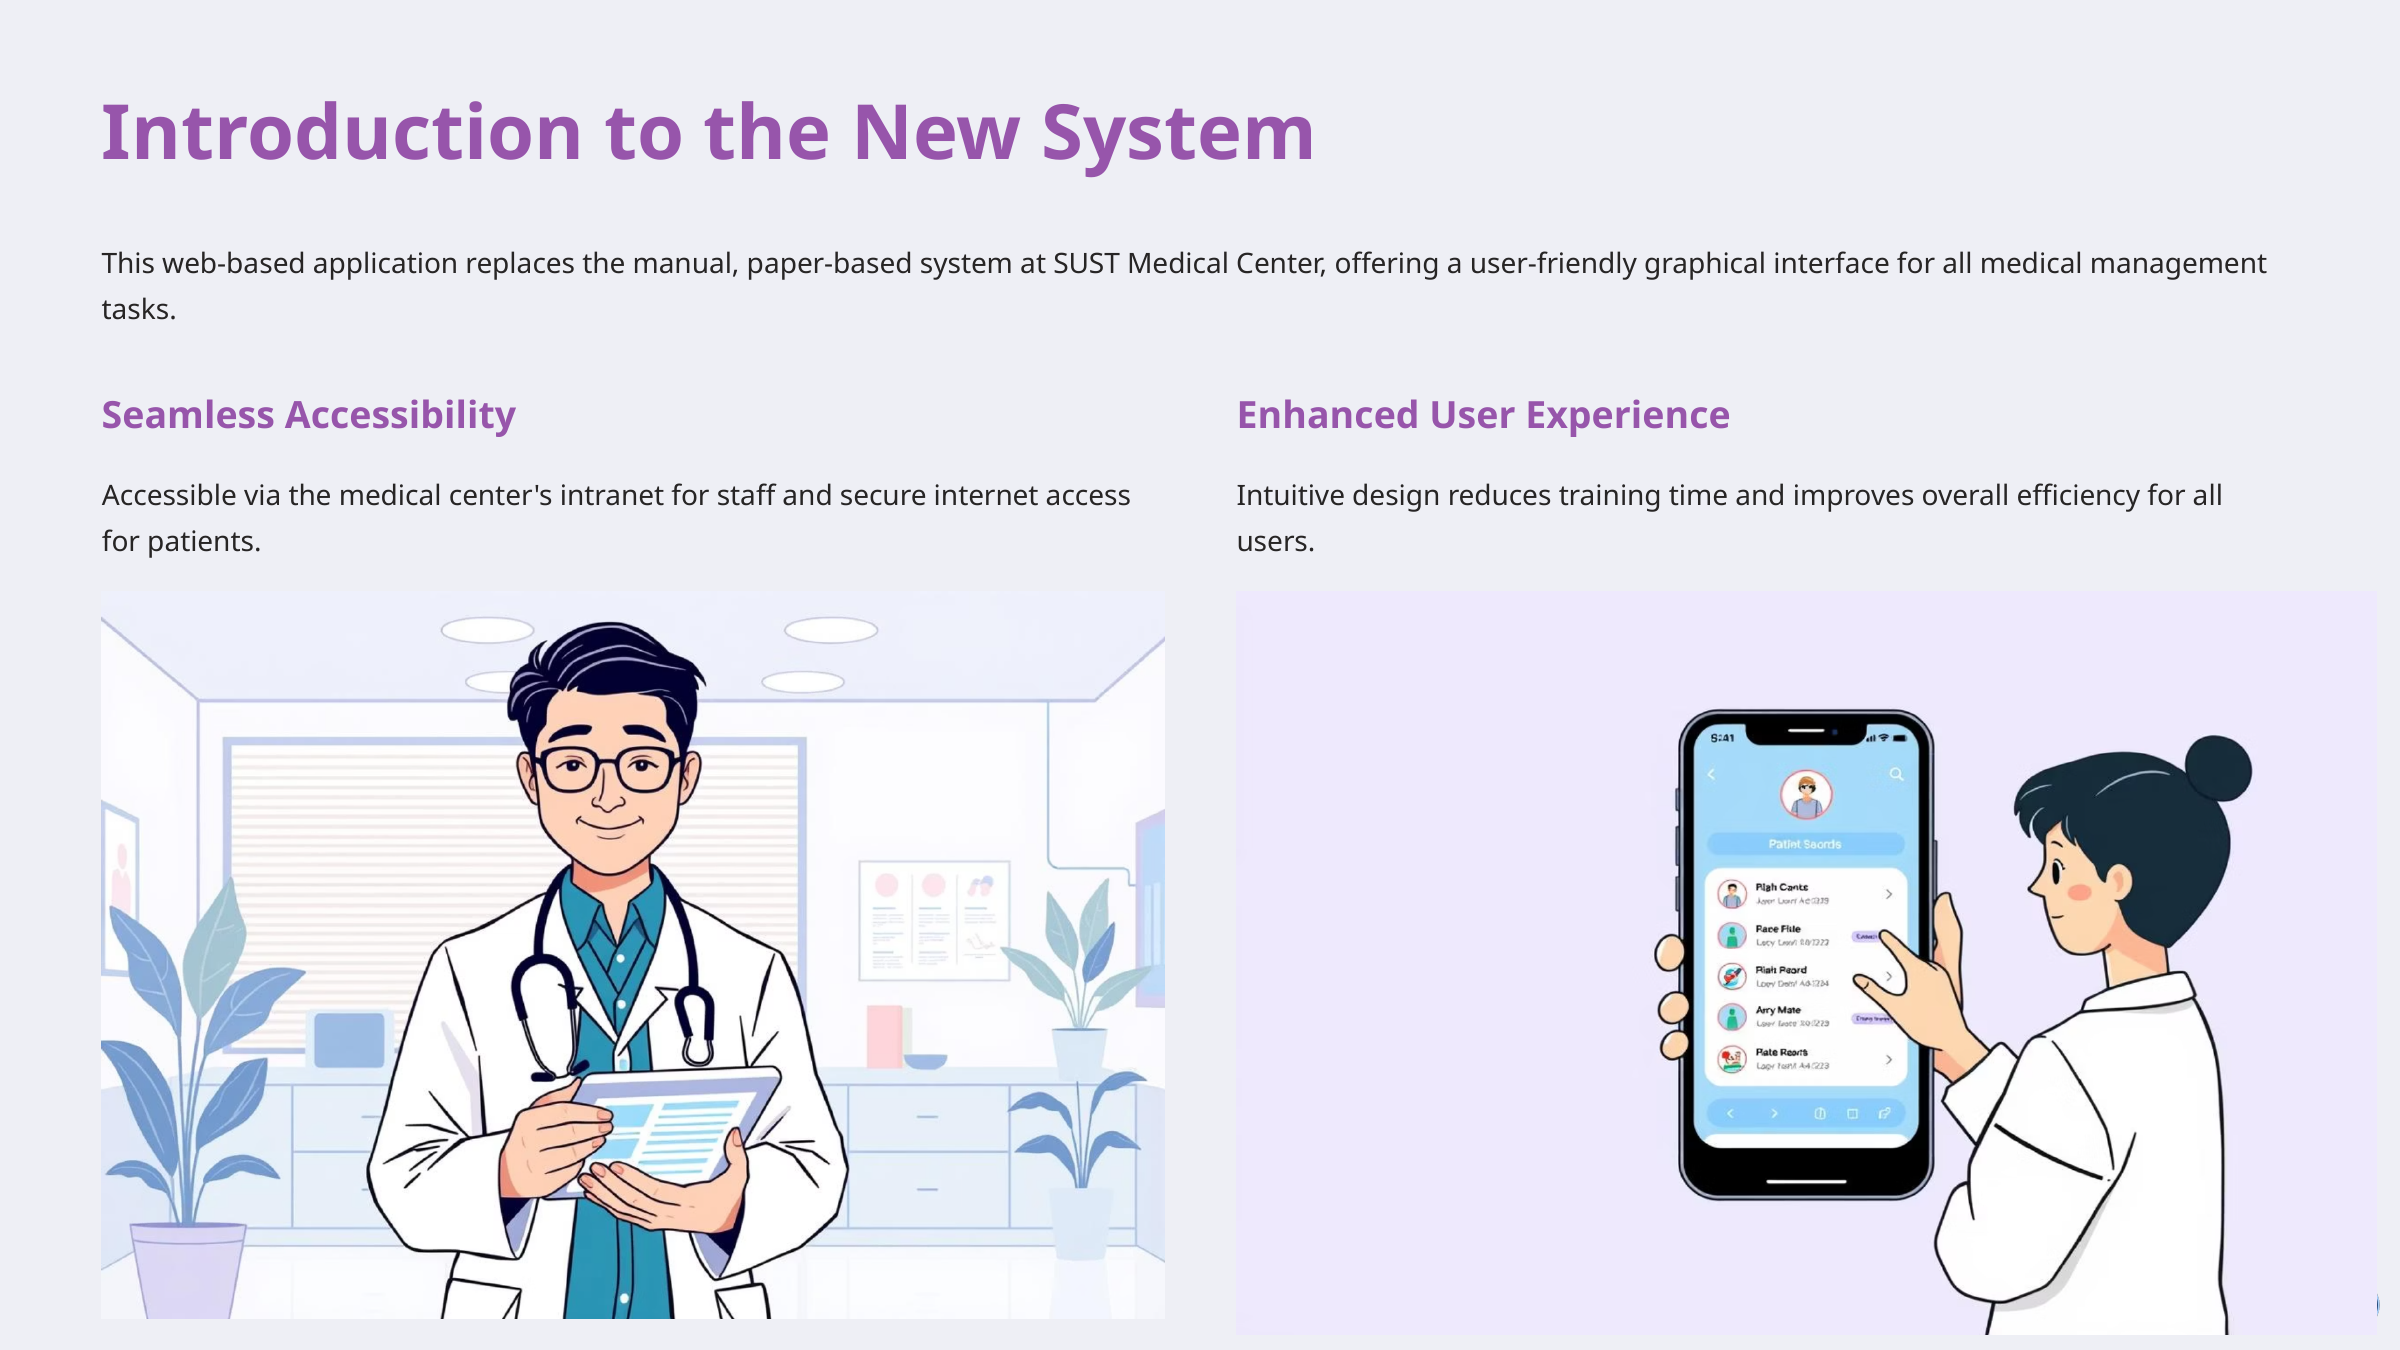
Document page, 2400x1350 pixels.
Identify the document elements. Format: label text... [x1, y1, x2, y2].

picture [1236, 591, 2389, 1339]
text_box Enhanced User Experience [1236, 388, 1692, 437]
text_box Seamless Accessibility [101, 388, 492, 437]
text_box This web-based application replaces the manual, paper-based system at SUST Medical Center, offering a user-friendly graphical interface for all medical management tasks. [101, 233, 2299, 327]
text_box Intuitive design reduces training time and improves overall efficiency for all users. [1236, 465, 2300, 559]
text_box Accessible via the medical center's intranet for staff and secure internet access for patients. [101, 465, 1165, 559]
text_box Introduction to the New System [101, 80, 1173, 176]
picture [101, 591, 1165, 1319]
